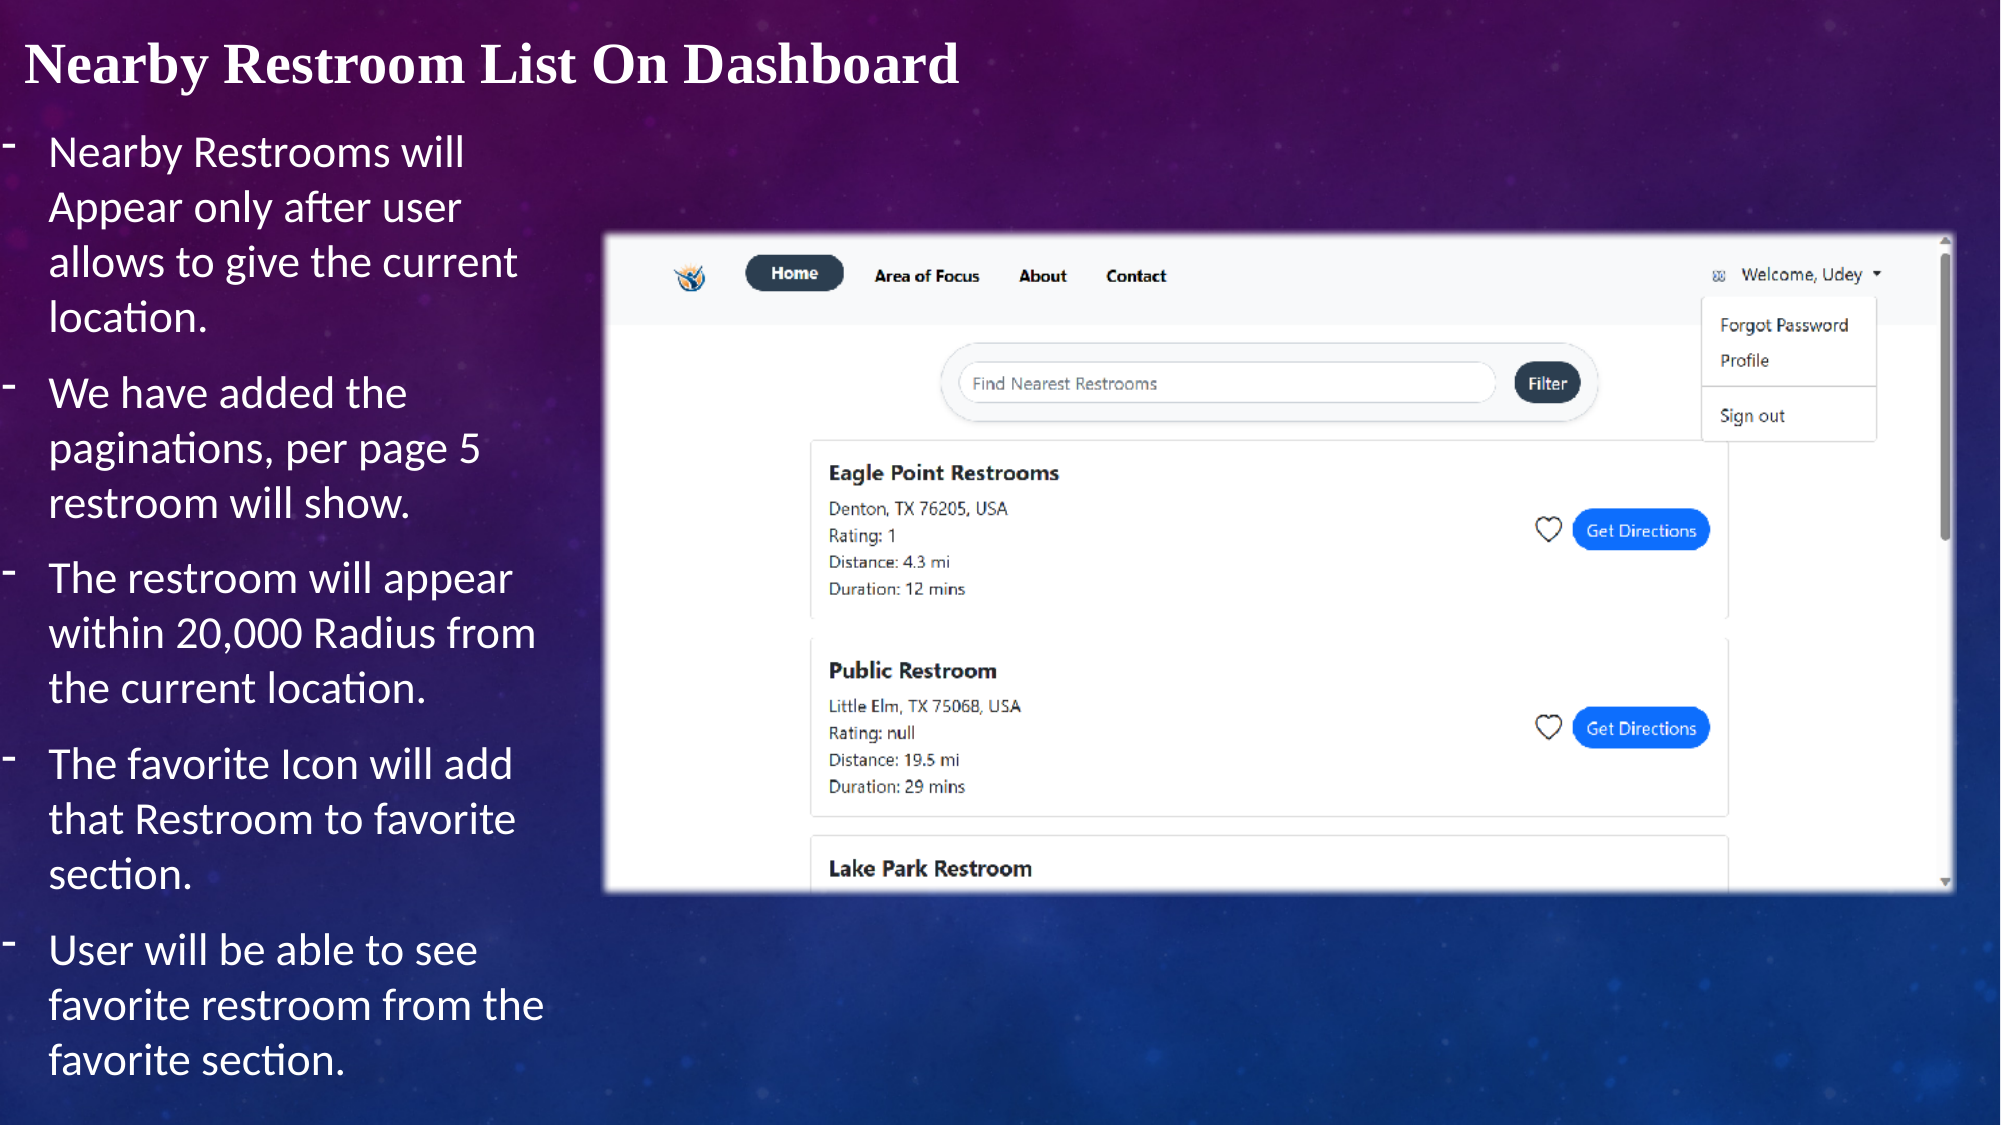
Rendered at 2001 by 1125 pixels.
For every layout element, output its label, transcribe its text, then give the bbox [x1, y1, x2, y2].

picture [0, 0, 2001, 1125]
title Nearby Restroom List On Dashboard [24, 24, 1804, 96]
subtitle Nearby Restrooms will Appear only after user allows to give the current location. We have added the paginations, per page 5 restroom will show. The restroom will appear within 20,000 Radius from the current location. The favorite Icon will add that Restroom to favorite section. User will be able to see favorite restroom from the favorite section. [1, 200, 577, 1007]
